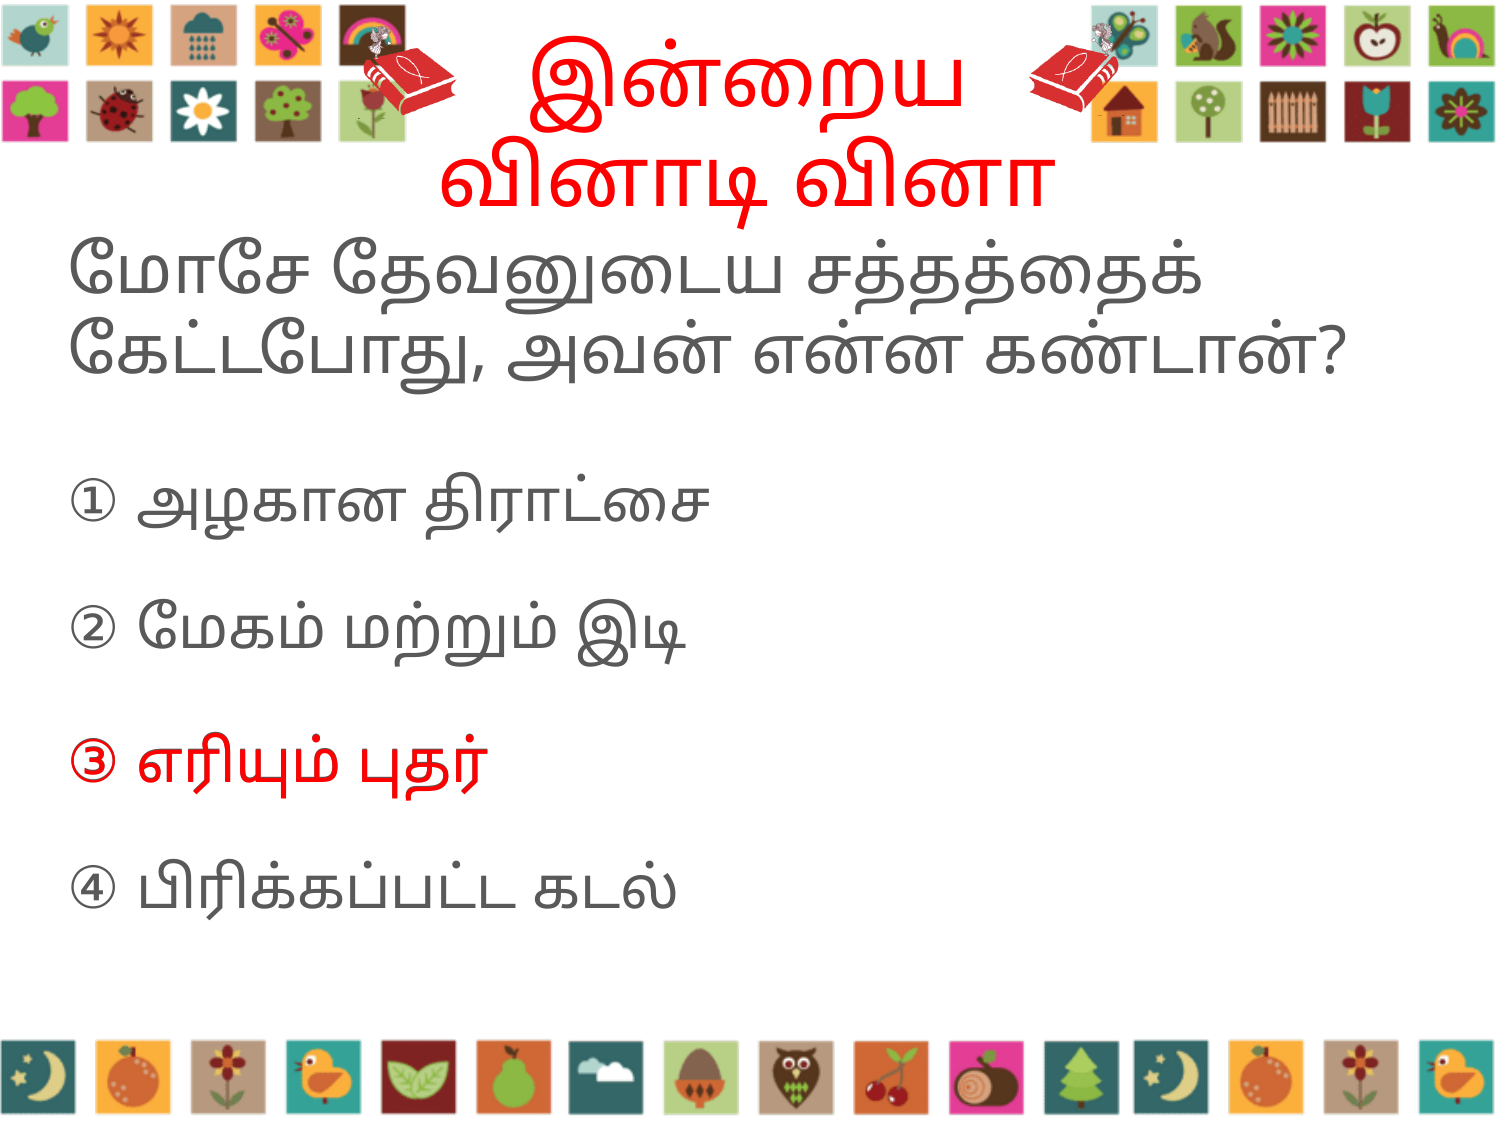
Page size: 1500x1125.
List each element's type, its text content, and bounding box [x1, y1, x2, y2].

text_box ② மேகம் மற்றும் இடி [53, 582, 1436, 668]
text_box இன்றைய வினாடி வினா [414, 16, 1080, 219]
text_box ③ எரியும் புதர் [53, 716, 1483, 802]
text_box ① அழகான திராட்சை [53, 456, 1436, 541]
text_box ④ பிரிக்கப்பட்ட கடல் [53, 842, 1483, 928]
text_box மோசே தேவனுடைய சத்தத்தைக் கேட்டபோது, அவன் என்ன கண்டான்? [53, 219, 1436, 395]
picture [0, 3, 489, 150]
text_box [0, 1028, 1500, 1118]
picture [996, 3, 1500, 150]
